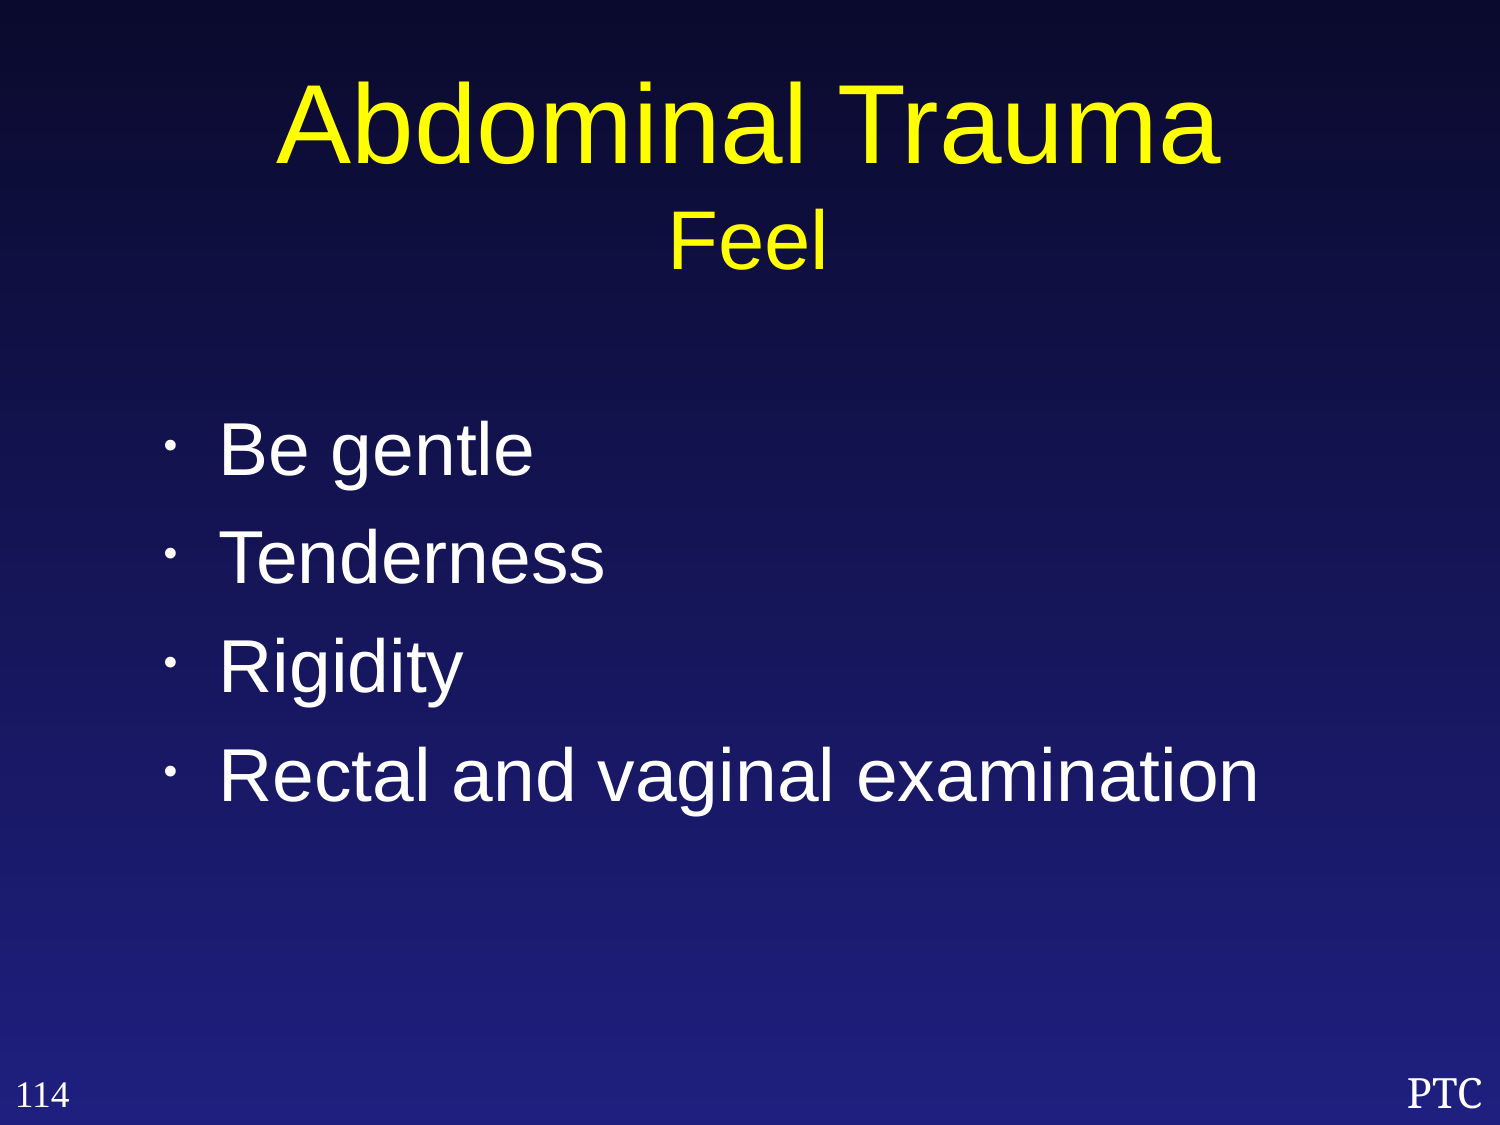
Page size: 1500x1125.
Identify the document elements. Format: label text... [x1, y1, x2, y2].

text_box 114 [0, 1061, 85, 1123]
text_box Be gentle Tenderness Rigidity Rectal and vaginal examination [147, 392, 1387, 993]
text_box Abdominal Trauma Feel [111, 75, 1387, 263]
